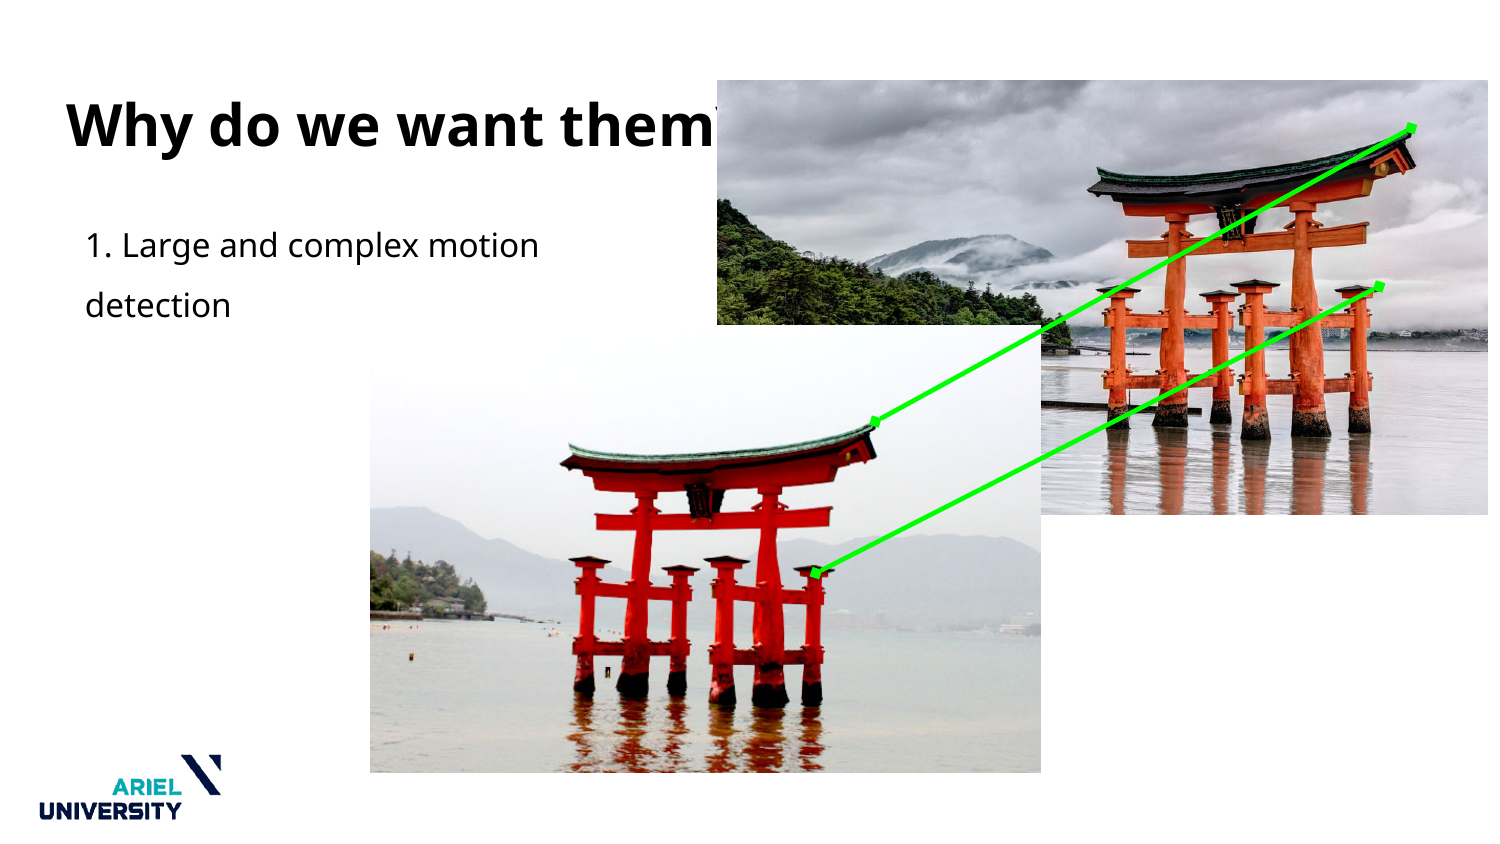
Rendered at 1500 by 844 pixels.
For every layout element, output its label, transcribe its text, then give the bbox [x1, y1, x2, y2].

picture [14, 743, 246, 830]
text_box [875, 127, 1412, 422]
title Why do we want them? [51, 72, 1449, 167]
list 1. Large and complex motion detection [51, 189, 708, 326]
picture [369, 80, 1489, 773]
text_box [815, 286, 1380, 574]
